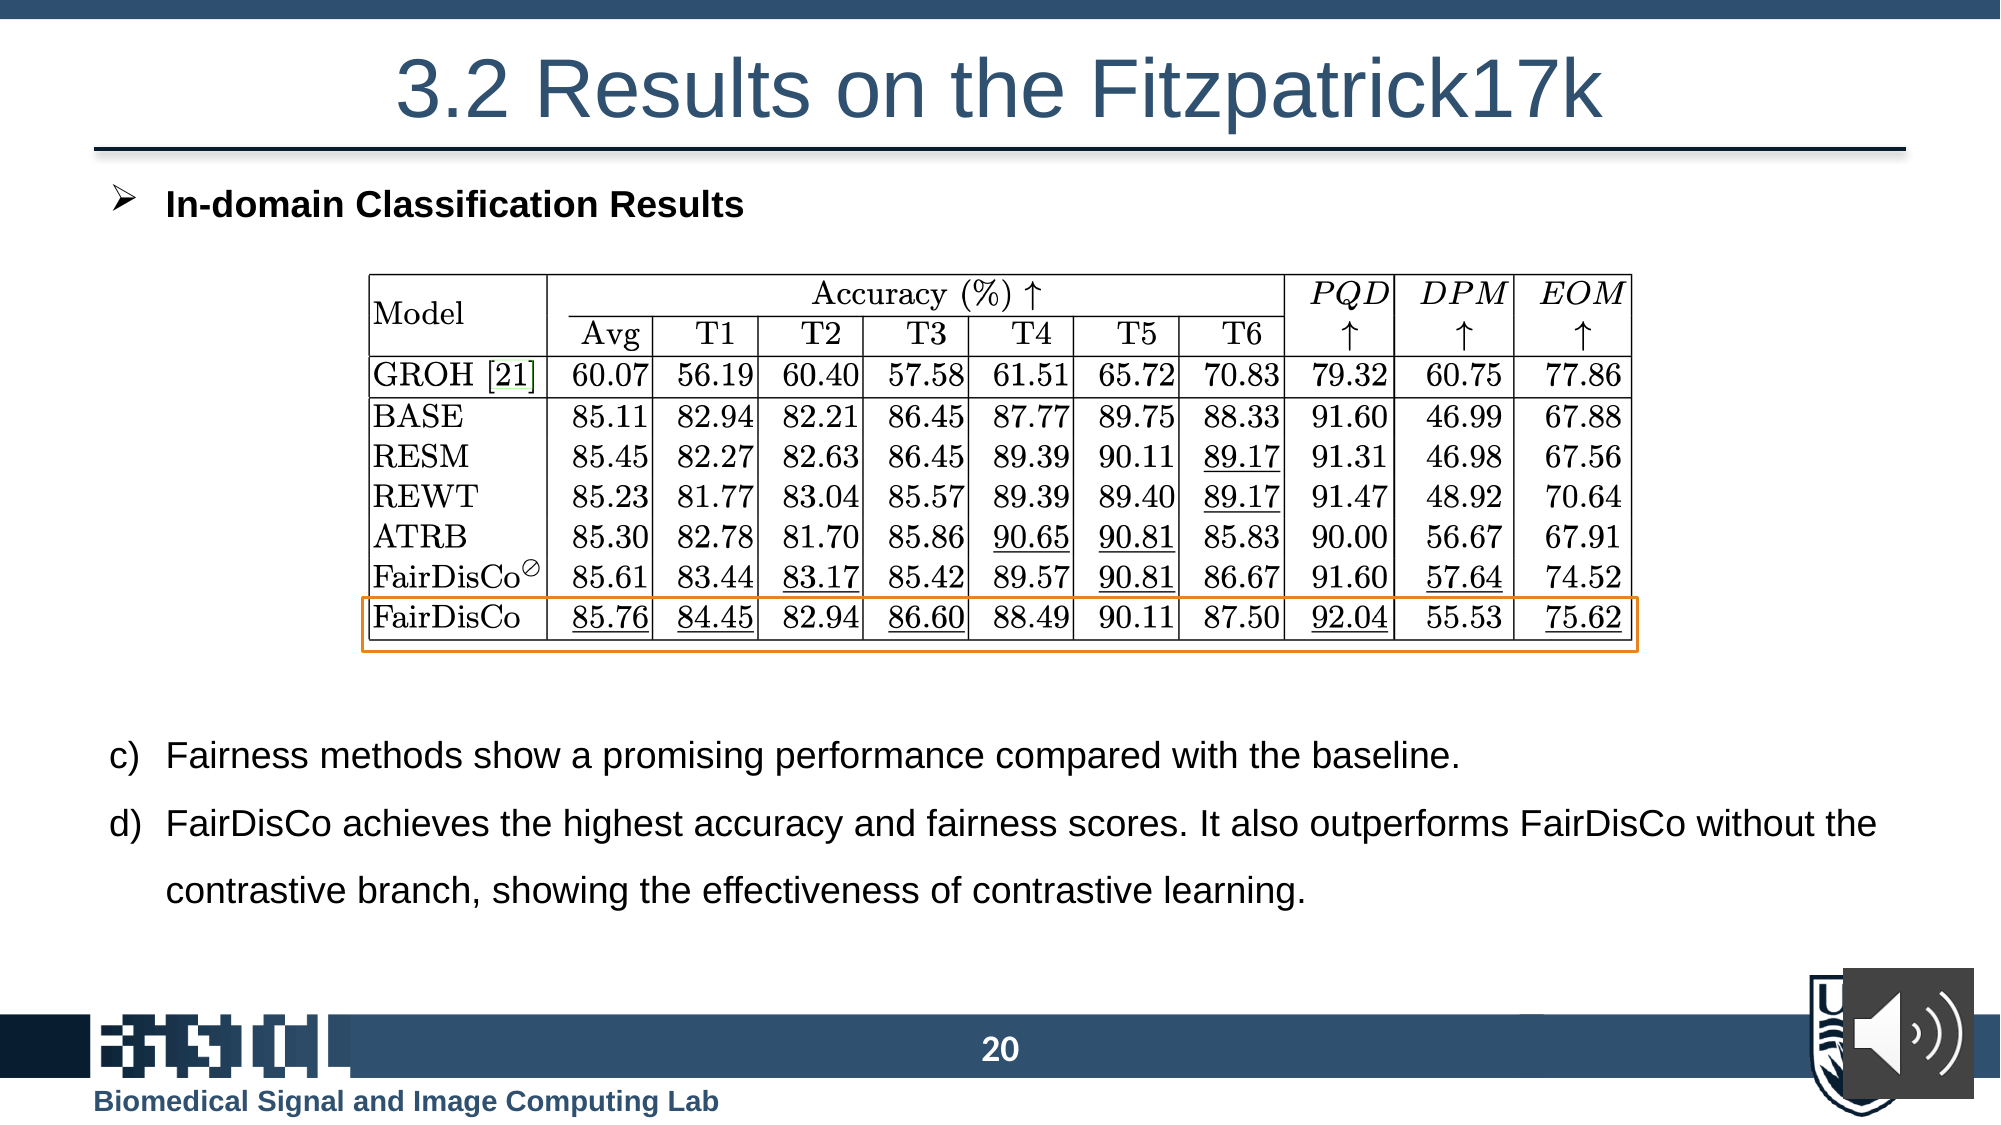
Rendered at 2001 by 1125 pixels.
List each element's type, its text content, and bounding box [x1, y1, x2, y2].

list In-domain Classification Results [94, 172, 1906, 282]
picture [0, 966, 2000, 1117]
picture [468, 1098, 475, 1108]
picture [646, 1098, 653, 1108]
slide_number 20 [933, 1011, 1068, 1083]
title 3.2 Results on the Fitzpatrick17k [94, 0, 1906, 148]
picture [576, 1098, 582, 1108]
picture [289, 1098, 296, 1108]
text_box Fairness methods show a promising performance compared with the baseline. FairDisCo achieves the highest accuracy and fairness scores. It also outperforms FairDisCo without the contrastive branch, showing the effectiveness of contrastive learning. [94, 701, 1906, 919]
picture [362, 260, 1638, 652]
